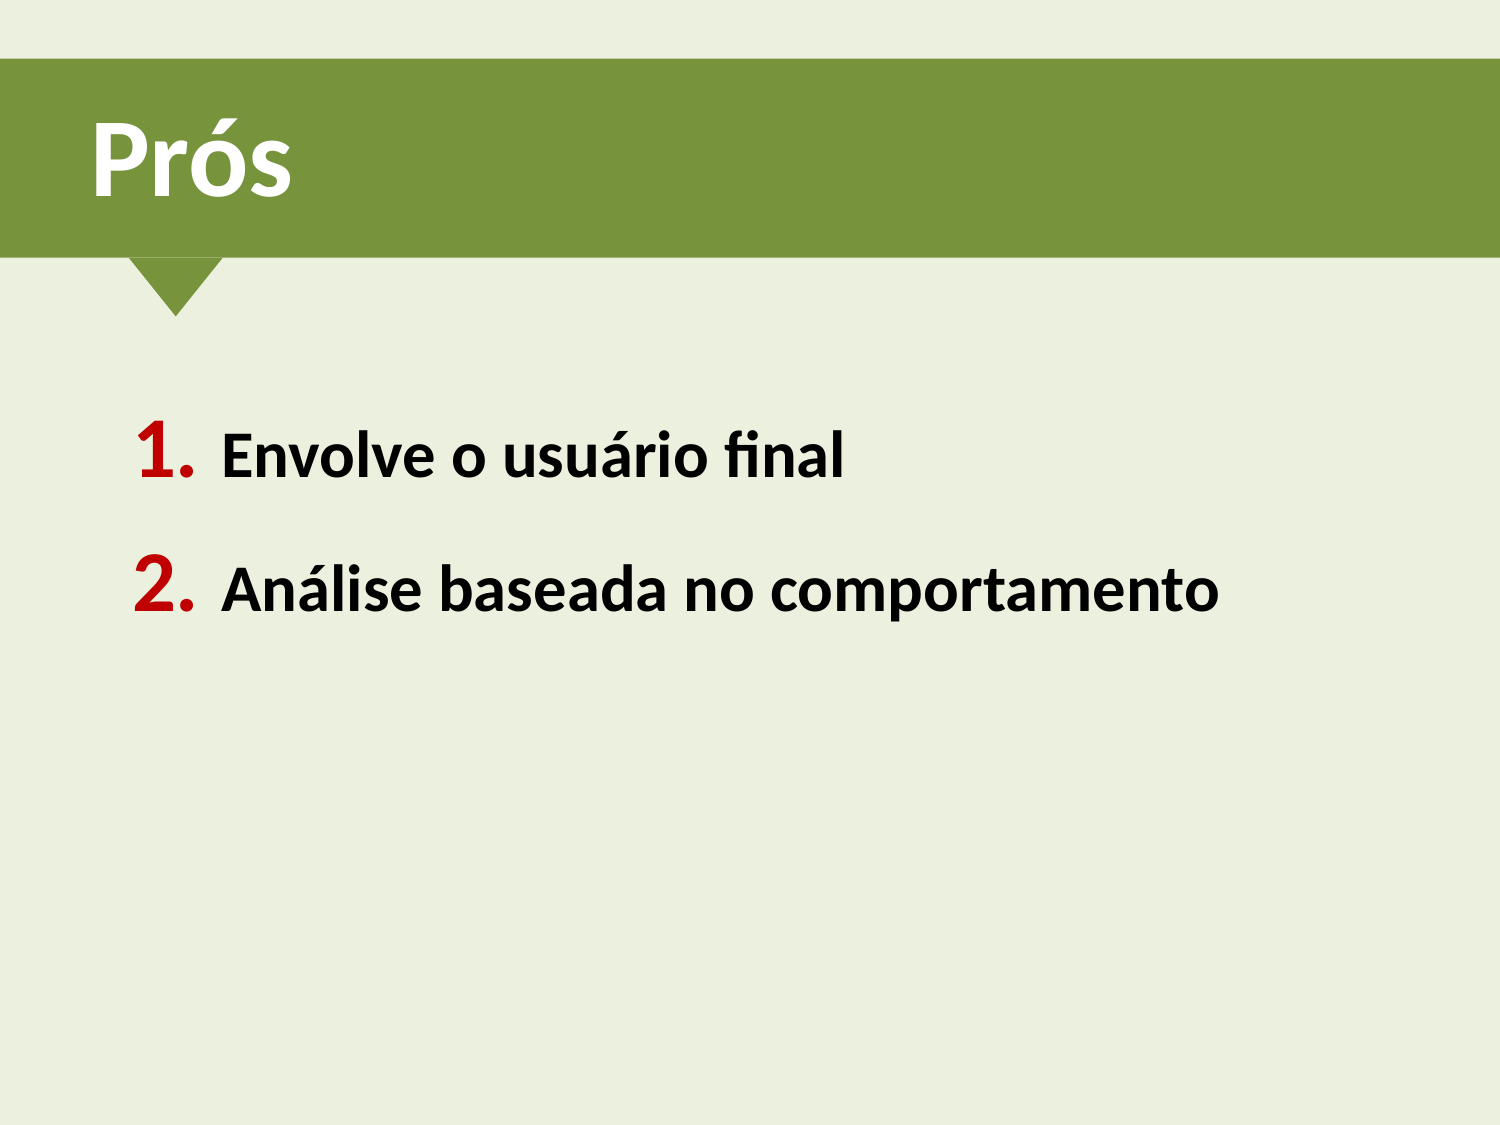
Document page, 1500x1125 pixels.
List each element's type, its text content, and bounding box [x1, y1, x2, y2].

list Envolve o usuário final Análise baseada no comportamento [117, 363, 1477, 1067]
text_box [126, 255, 225, 319]
text_box [0, 56, 1500, 260]
title Prós [75, 68, 1425, 235]
